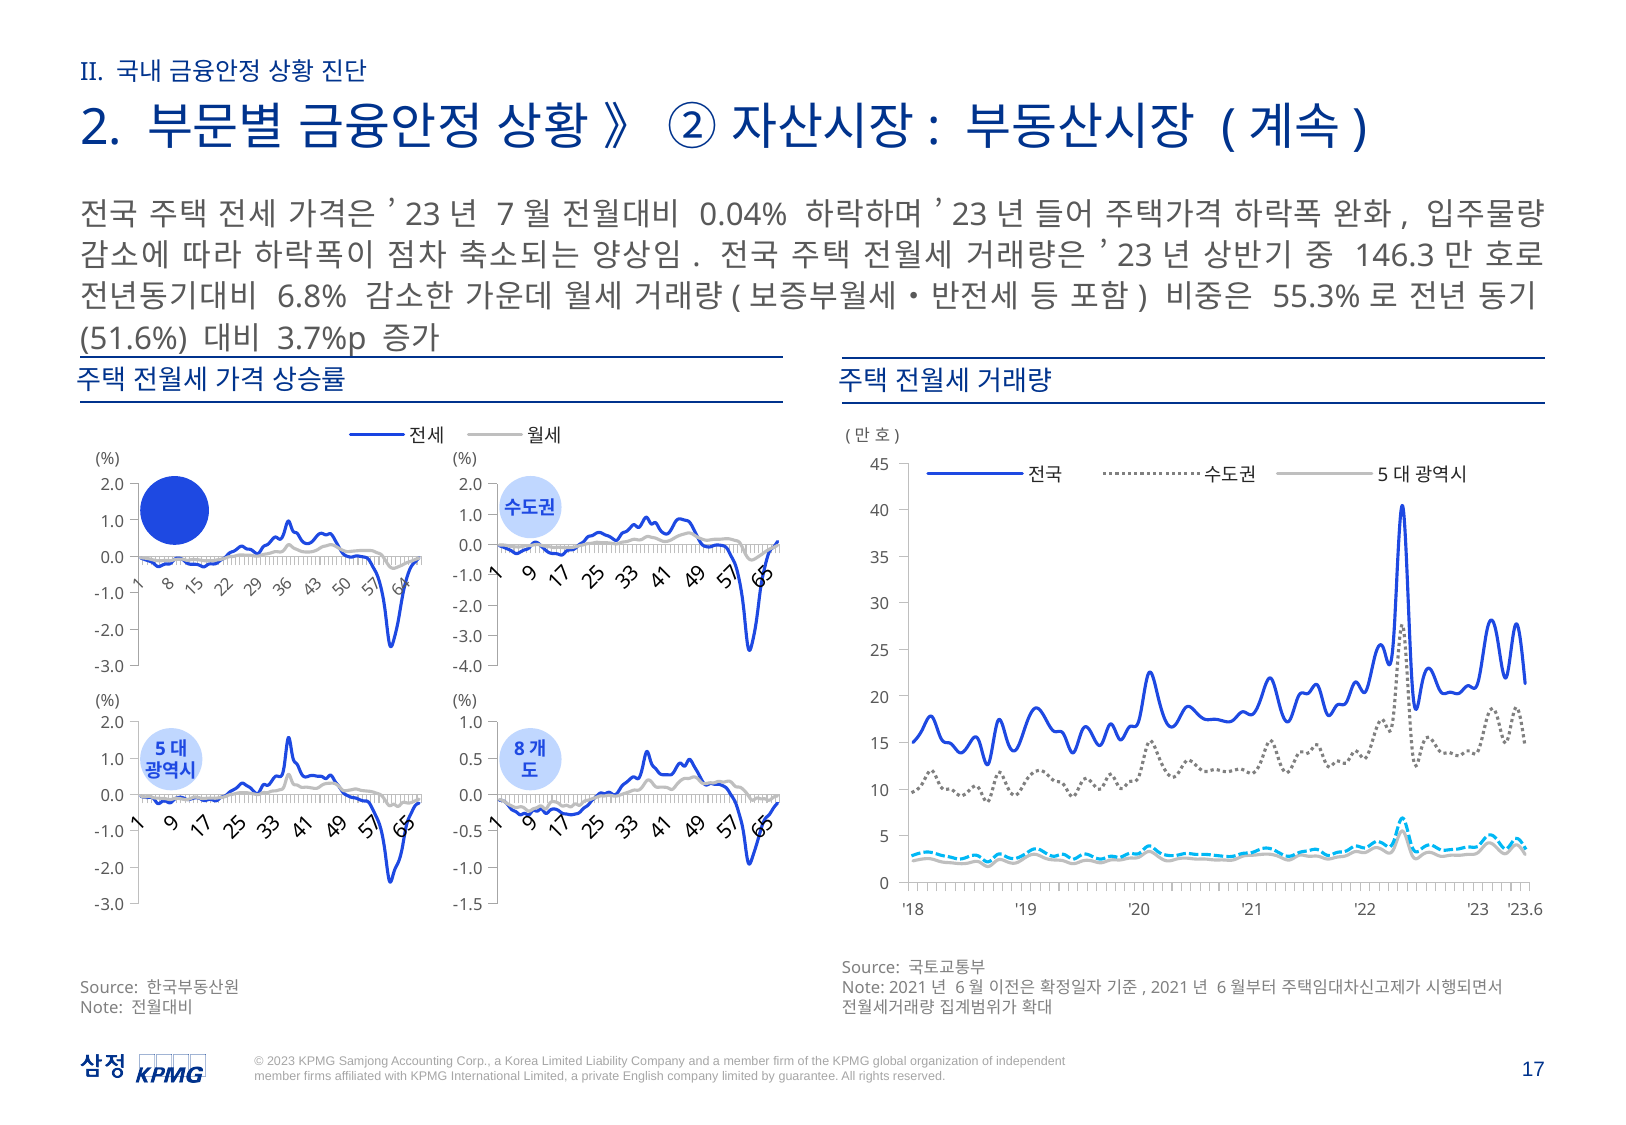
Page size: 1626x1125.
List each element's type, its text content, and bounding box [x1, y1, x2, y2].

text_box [350, 423, 562, 447]
chart [439, 440, 781, 921]
chart [81, 440, 423, 921]
list 전국 주택 전세 가격은 ’23년 7월 전월대비 0.04% 하락하며 ’23년 들어 주택가격 하락폭 완화, 입주물량 감소에 따라 하락폭이 점차 축소되는 양상임. 전국 주택 전월세 거래량은 ’23년 상반기 중 146.3만 호로 전년동기대비 6.8% 감소한 가운데 월세 거래량(보증부월세‧반전세 등 포함) 비중은 55.3%로 전년 동기(51.6%) 대비 3.7%p 증가 [80, 190, 1545, 333]
list 2. 부문별 금융안정 상황 》 ② 자산시장: 부동산시장 (계속) [80, 101, 1545, 155]
chart [852, 410, 1544, 926]
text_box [841, 357, 1545, 404]
text_box Source: 국토교통부 Note: 2021년 6월 이전은 확정일자 기준, 2021년 6월부터 주택임대차신고제가 시행되면서 전월세거래량 집계범위가 확대 [841, 939, 1545, 1018]
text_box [79, 356, 784, 403]
text_box Source: 한국부동산원 Note: 전월대비 [80, 959, 783, 1018]
picture [80, 1054, 206, 1083]
list II. 국내 금융안정 상황 진단 [80, 54, 1545, 85]
